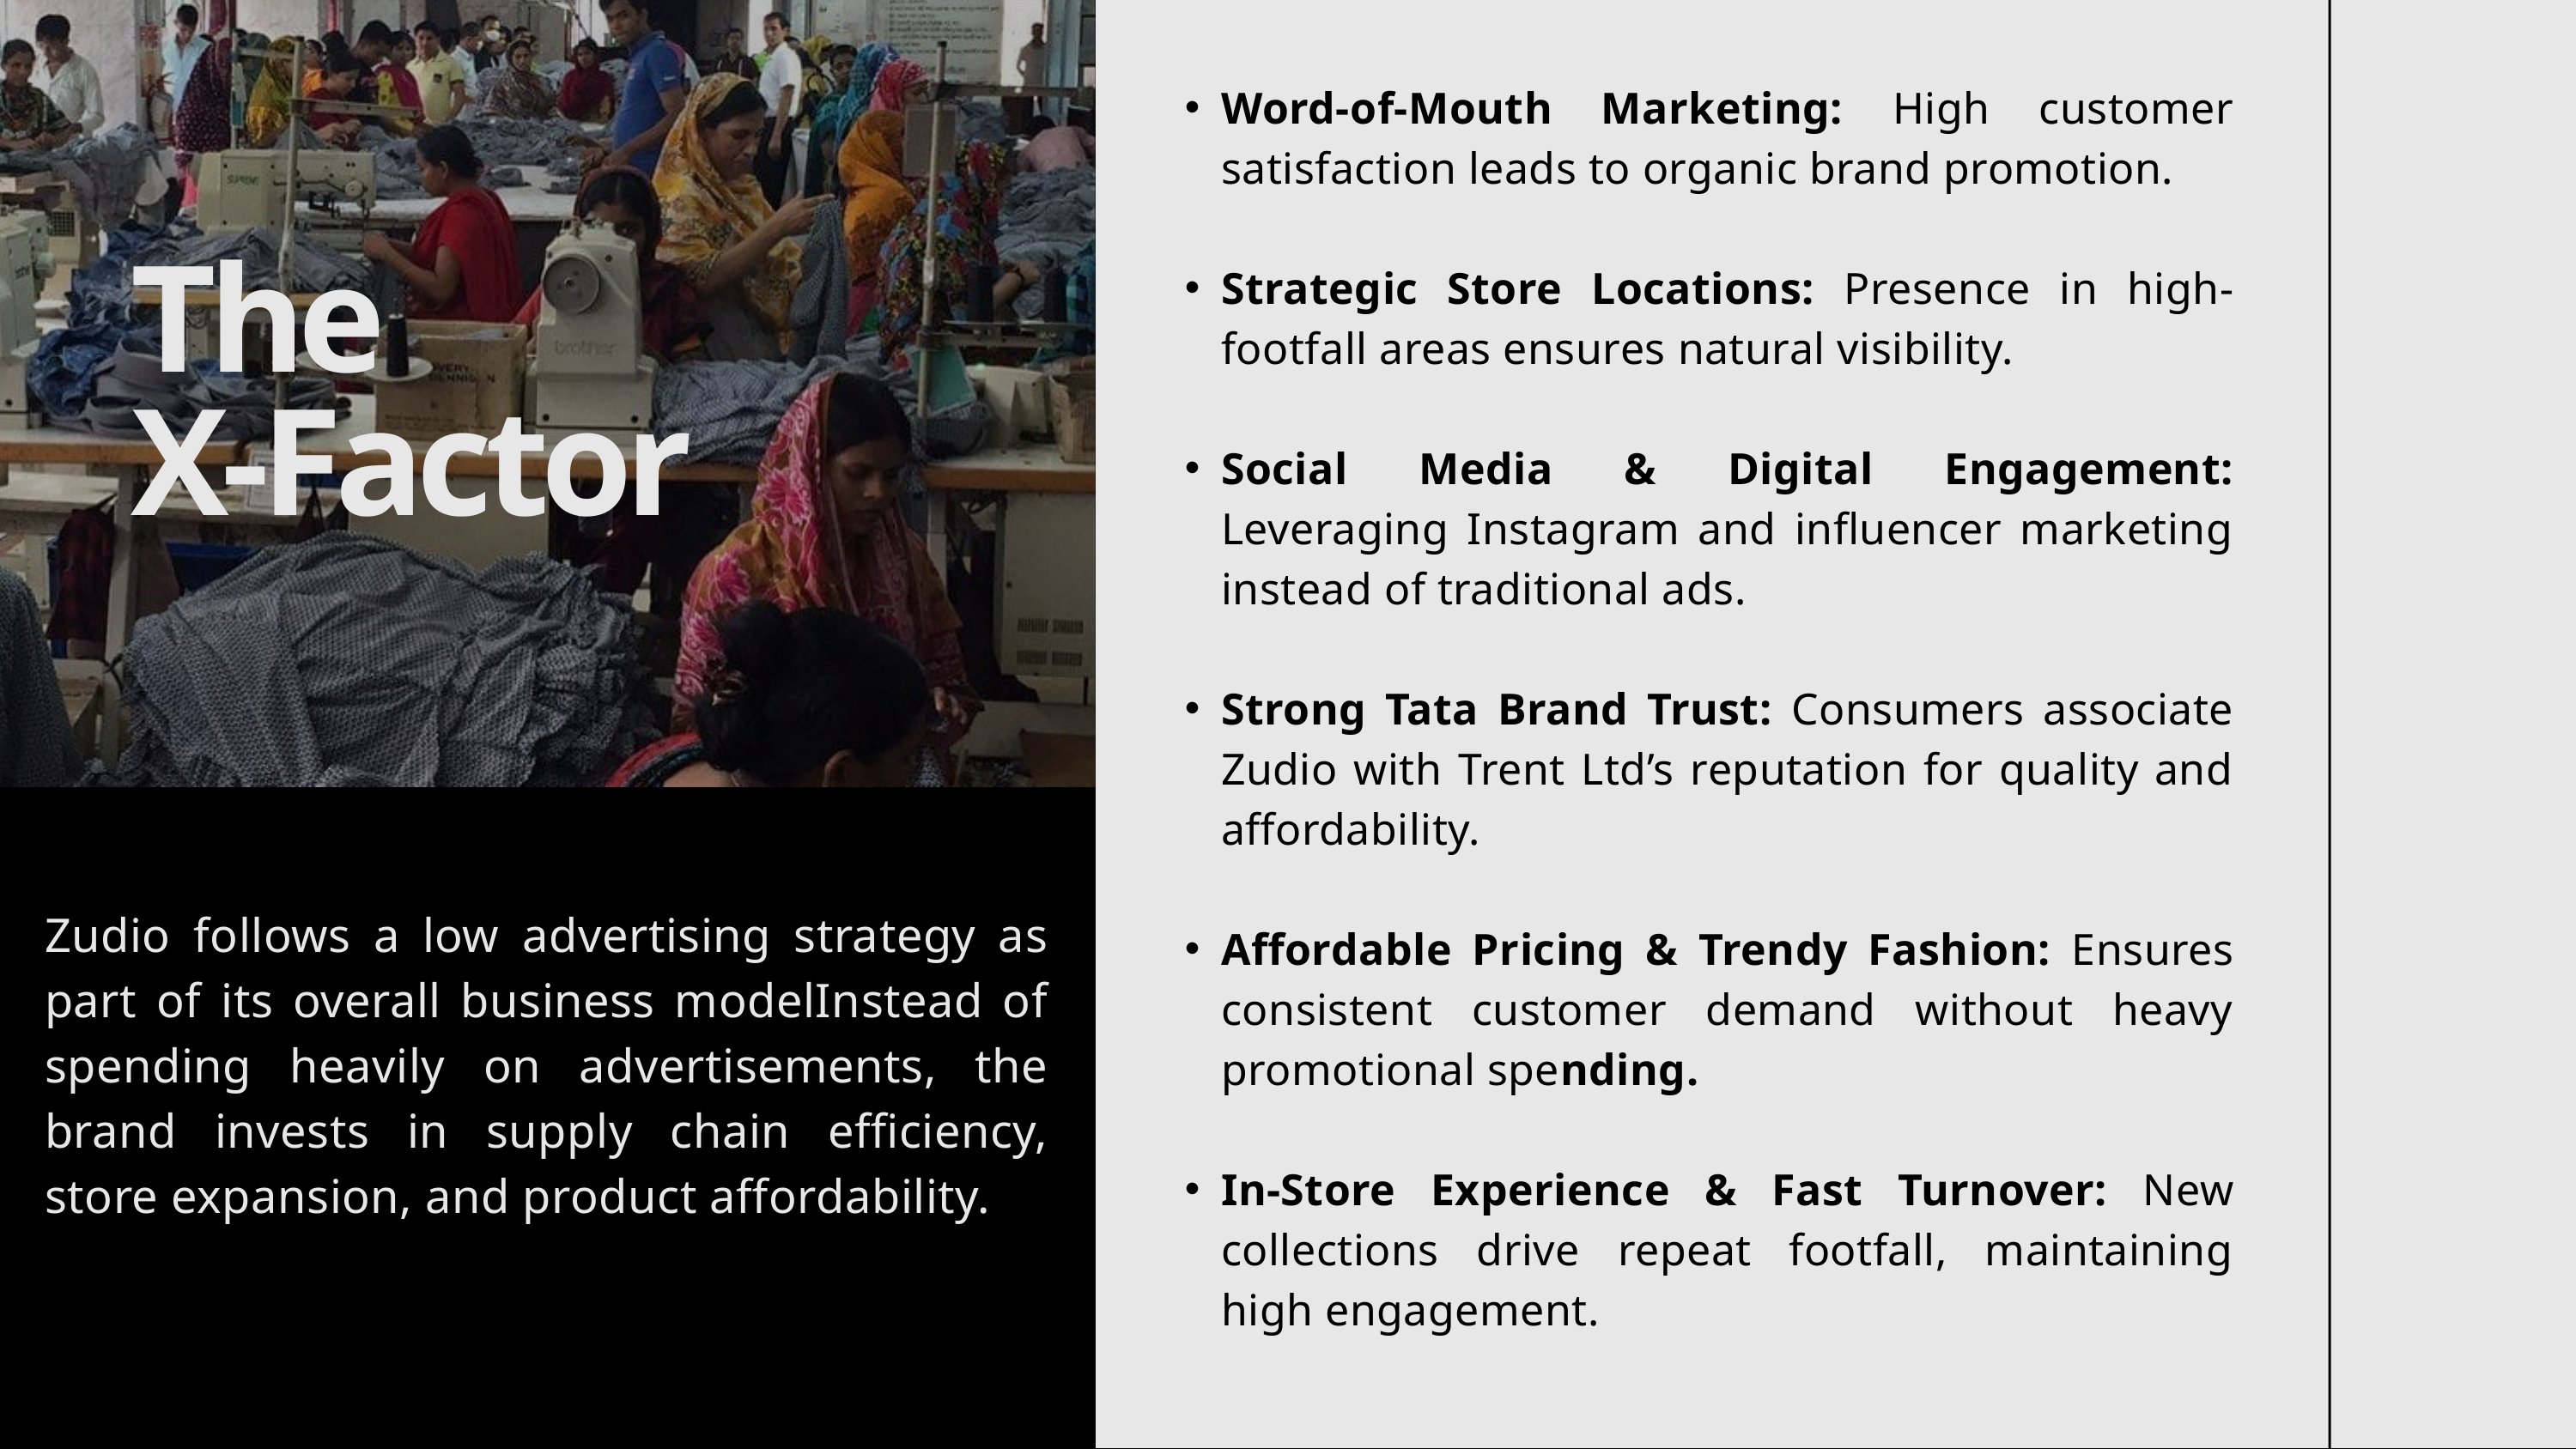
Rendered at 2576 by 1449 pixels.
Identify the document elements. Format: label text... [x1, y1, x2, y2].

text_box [1095, 0, 2576, 1449]
text_box Zudio follows a low advertising strategy as part of its overall business modelInstead of spending heavily on advertisements, the brand invests in supply chain efficiency, store expansion, and product affordability. [45, 896, 1051, 1222]
text_box The X-Factor [131, 258, 1002, 545]
text_box [0, 0, 1093, 787]
